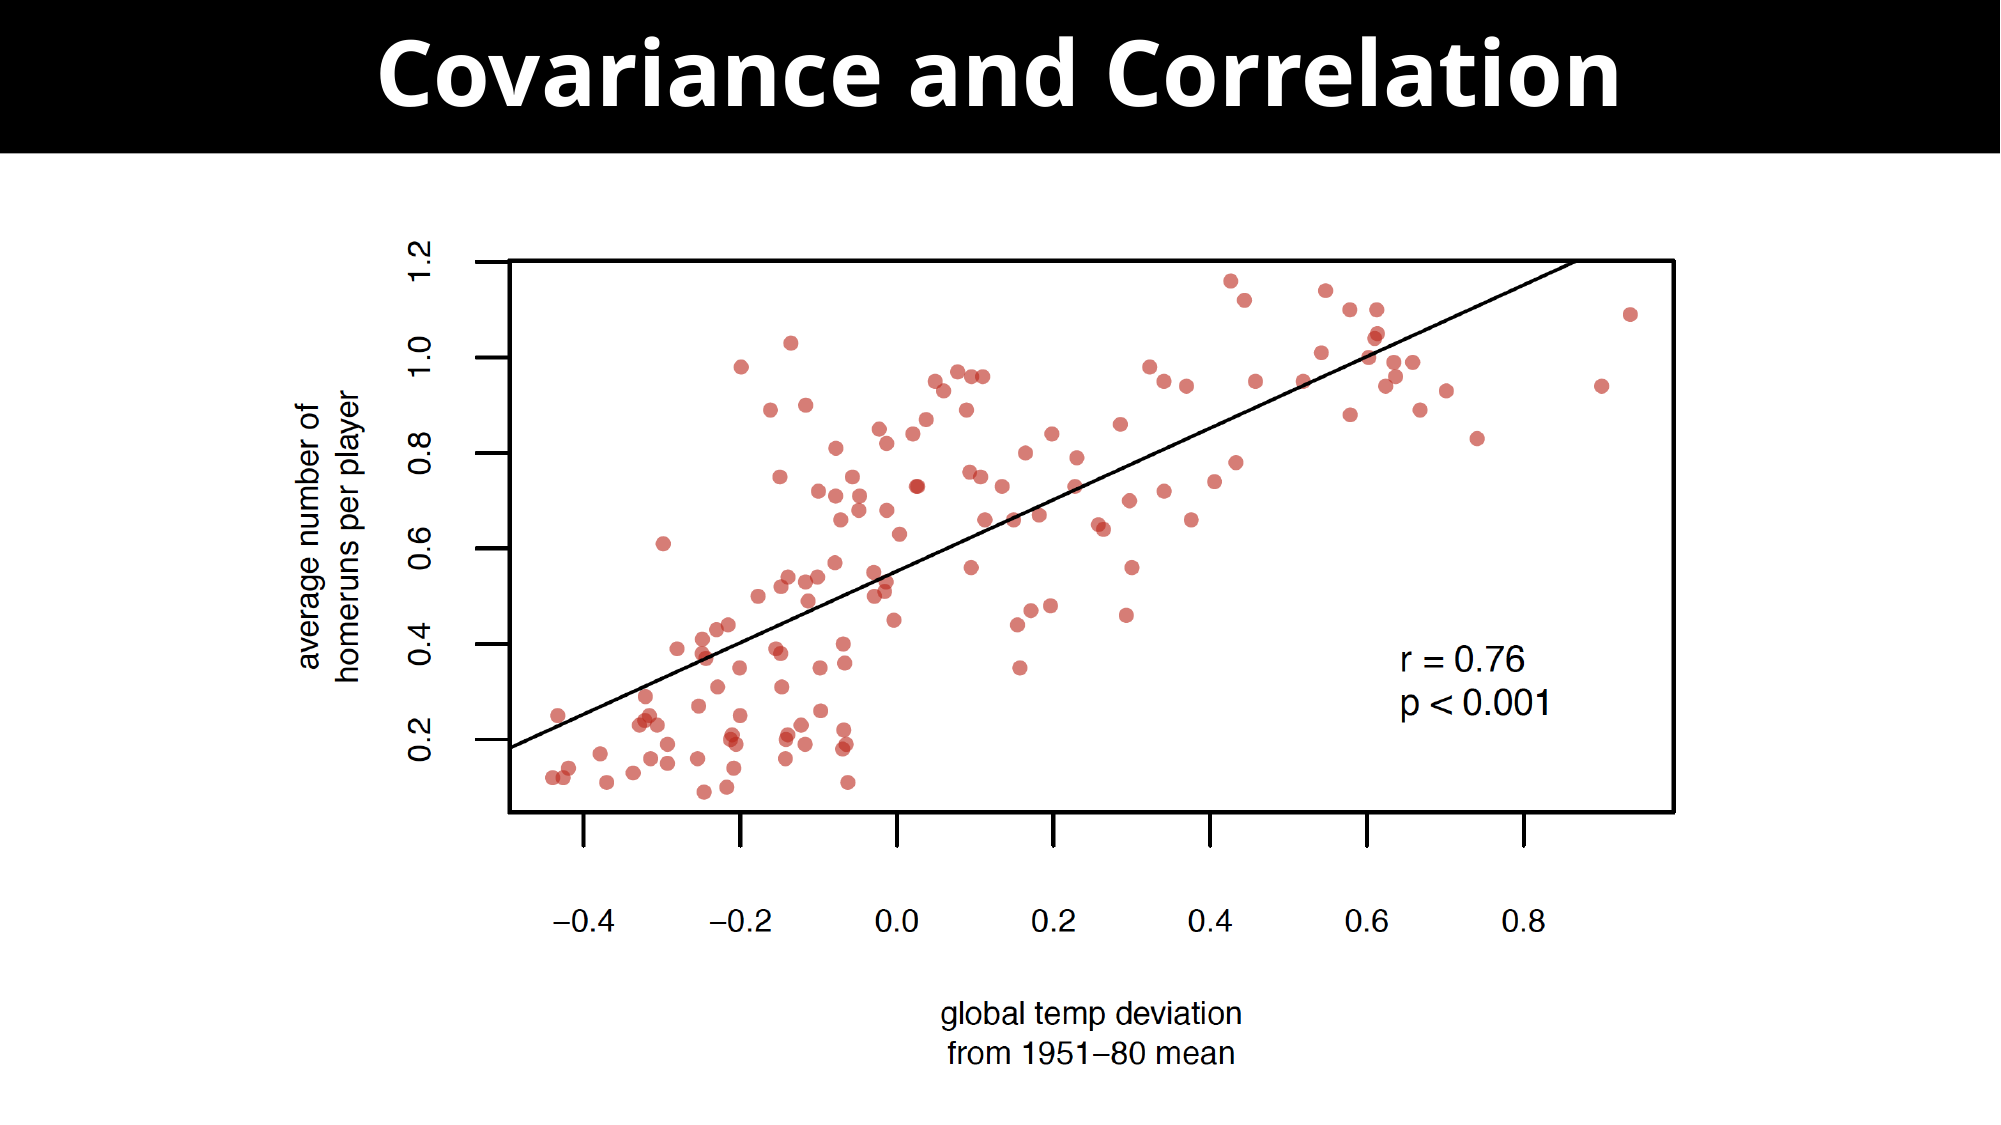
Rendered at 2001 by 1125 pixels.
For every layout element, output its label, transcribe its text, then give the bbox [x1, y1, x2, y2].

picture [273, 213, 1727, 1085]
title Covariance and Correlation [0, 0, 2000, 154]
